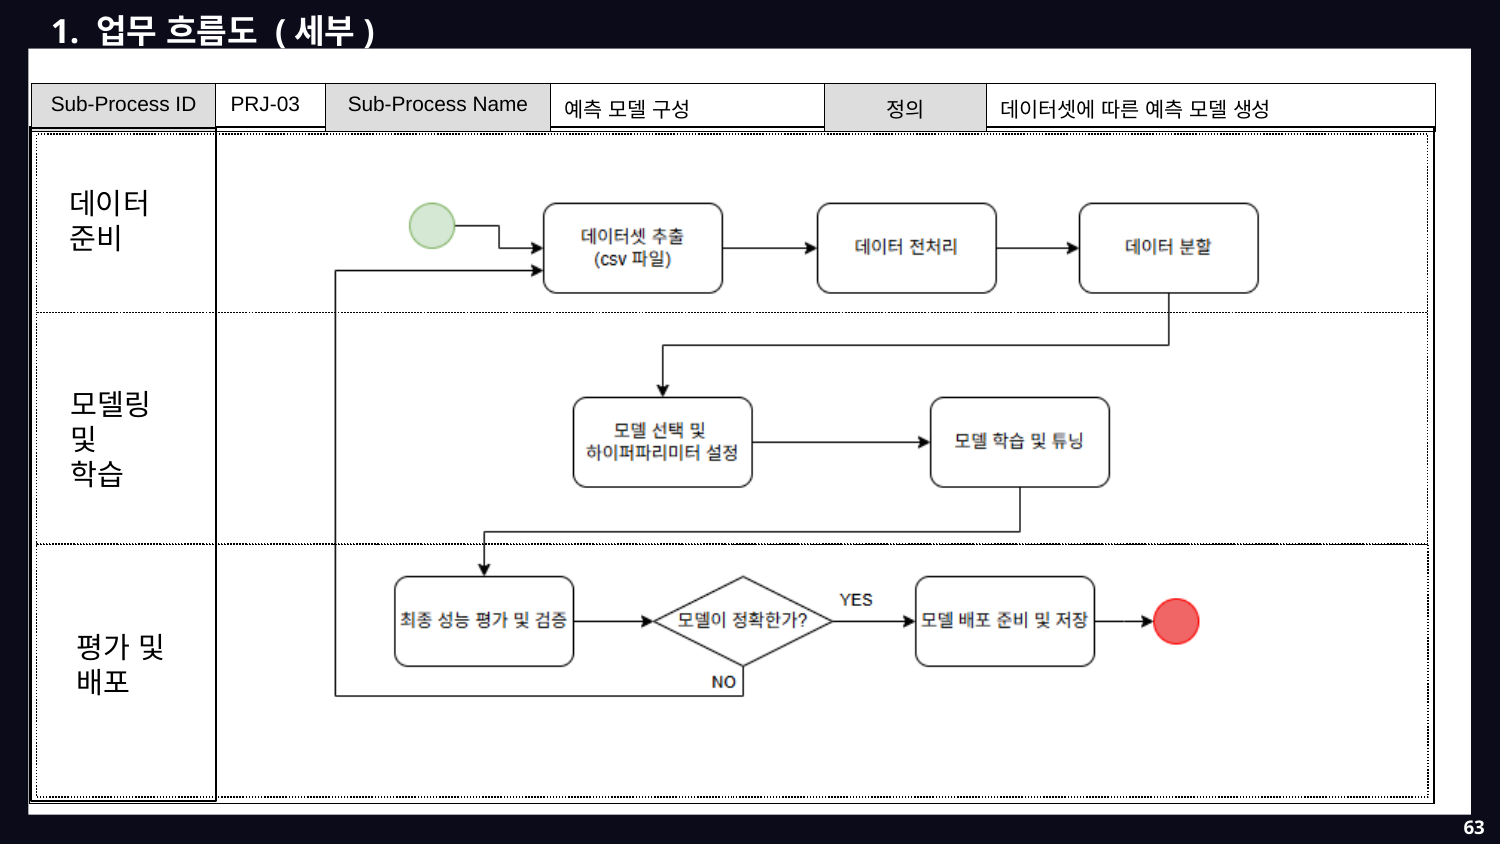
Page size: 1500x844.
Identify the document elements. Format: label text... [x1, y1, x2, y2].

table_header Sub-Process Name [326, 84, 550, 131]
text_box 1. 업무 흐름도 (세부) [24, 0, 1476, 49]
table_header 정의 [825, 84, 986, 131]
text_box [29, 132, 1435, 804]
table_header PRJ-03 [216, 84, 325, 131]
slide_number 59 [1410, 795, 1500, 844]
text_box [35, 311, 311, 544]
table_header 데이터셋에 따른 예측 모델 생성 [987, 84, 1435, 131]
table_header 예측 모델 구성 [551, 84, 824, 131]
text_box [35, 133, 1429, 312]
table_header Sub-Process ID [32, 84, 215, 126]
text_box [35, 543, 1429, 799]
picture [316, 176, 1278, 706]
text_box [29, 126, 217, 803]
text_box [1282, 311, 1429, 546]
